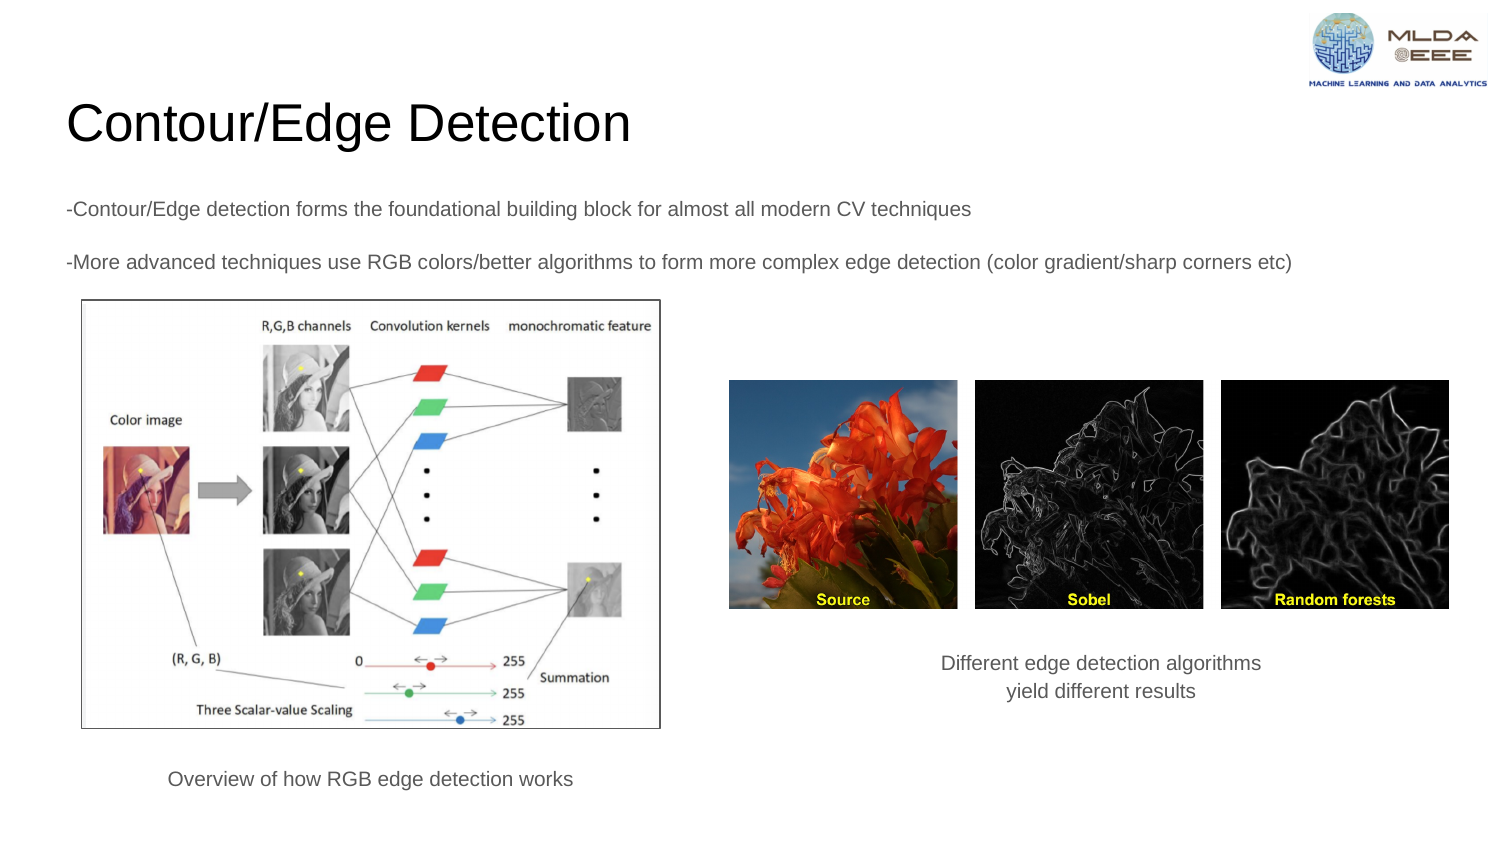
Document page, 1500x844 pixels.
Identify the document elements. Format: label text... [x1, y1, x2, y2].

list -Contour/Edge detection forms the foundational building block for almost all modern CV techniques -More advanced techniques use RGB colors/better algorithms to form more complex edge detection (color gradient/sharp corners etc) [51, 176, 1449, 311]
picture [82, 300, 660, 729]
text_box Overview of how RGB edge detection works [122, 747, 620, 805]
text_box Different edge detection algorithms yield different results [907, 630, 1295, 719]
picture [729, 380, 1450, 609]
title Contour/Edge Detection [51, 72, 1449, 167]
picture [1309, 13, 1488, 88]
